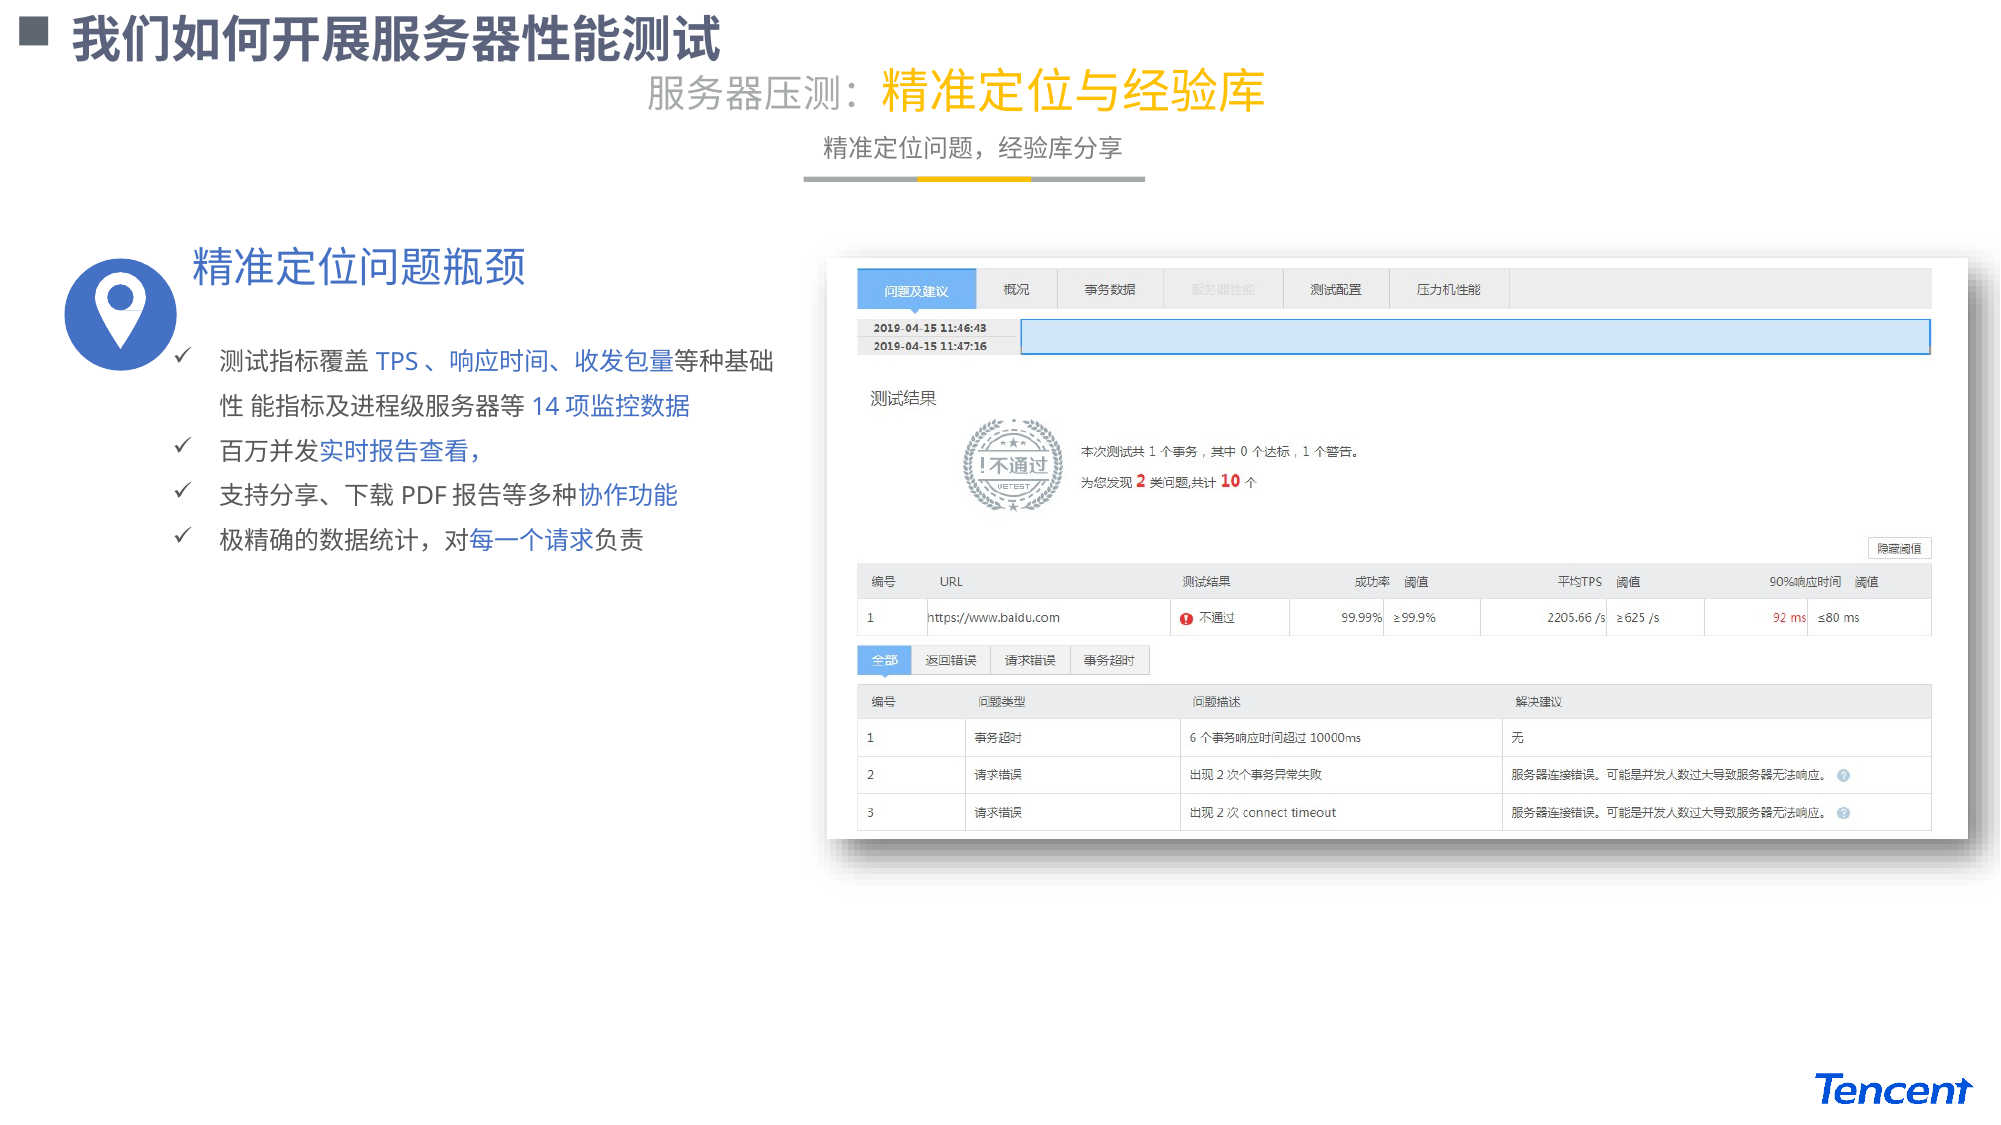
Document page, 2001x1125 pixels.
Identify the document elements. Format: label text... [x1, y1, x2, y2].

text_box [801, 232, 2000, 898]
picture [1815, 1073, 1974, 1105]
text_box 我们如何开展服务器性能测试 服务器压测：精准定位与经验库 精准定位问题，经验库分享 精准定位问题瓶颈 测试指标覆盖TPS、响应时间、收发包量等种基础性 能指标及进程级服务器等14项监控数据 百万并发实时报告查看， 支持分享、下载PDF报告等多种协作功能 极精确的数据统计，对每一个请求负责 [12, 9, 1303, 555]
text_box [64, 258, 177, 371]
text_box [803, 176, 1146, 183]
